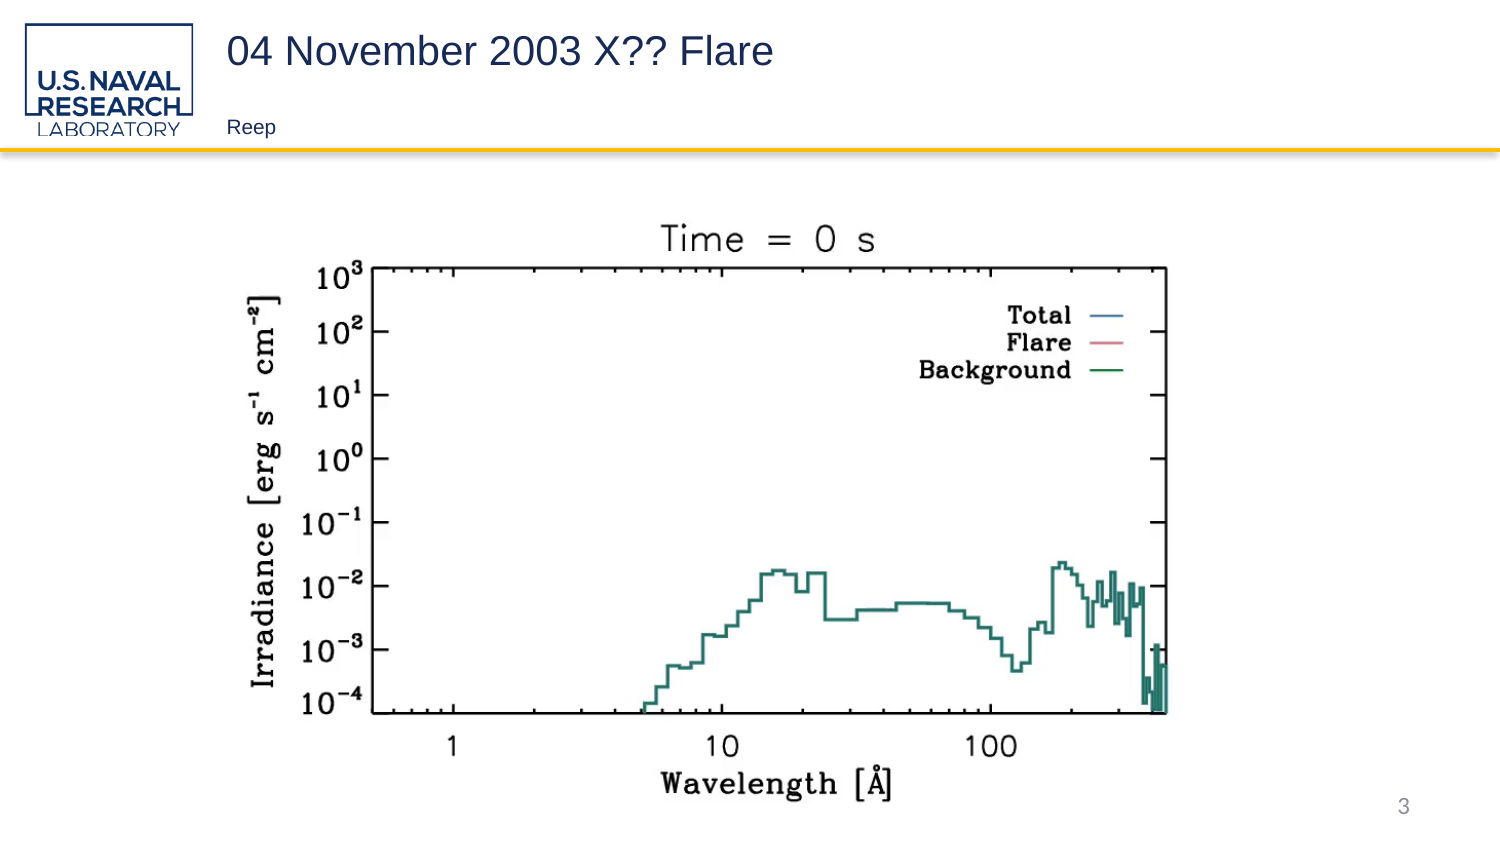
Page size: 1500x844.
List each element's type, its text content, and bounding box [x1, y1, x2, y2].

subtitle Reep [211, 106, 1262, 146]
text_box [192, 210, 1221, 828]
picture [24, 22, 194, 136]
title 04 November 2003 X?? Flare [211, 23, 1475, 75]
subtitle Reep [211, 161, 1262, 165]
slide_number 3 [1226, 782, 1425, 827]
